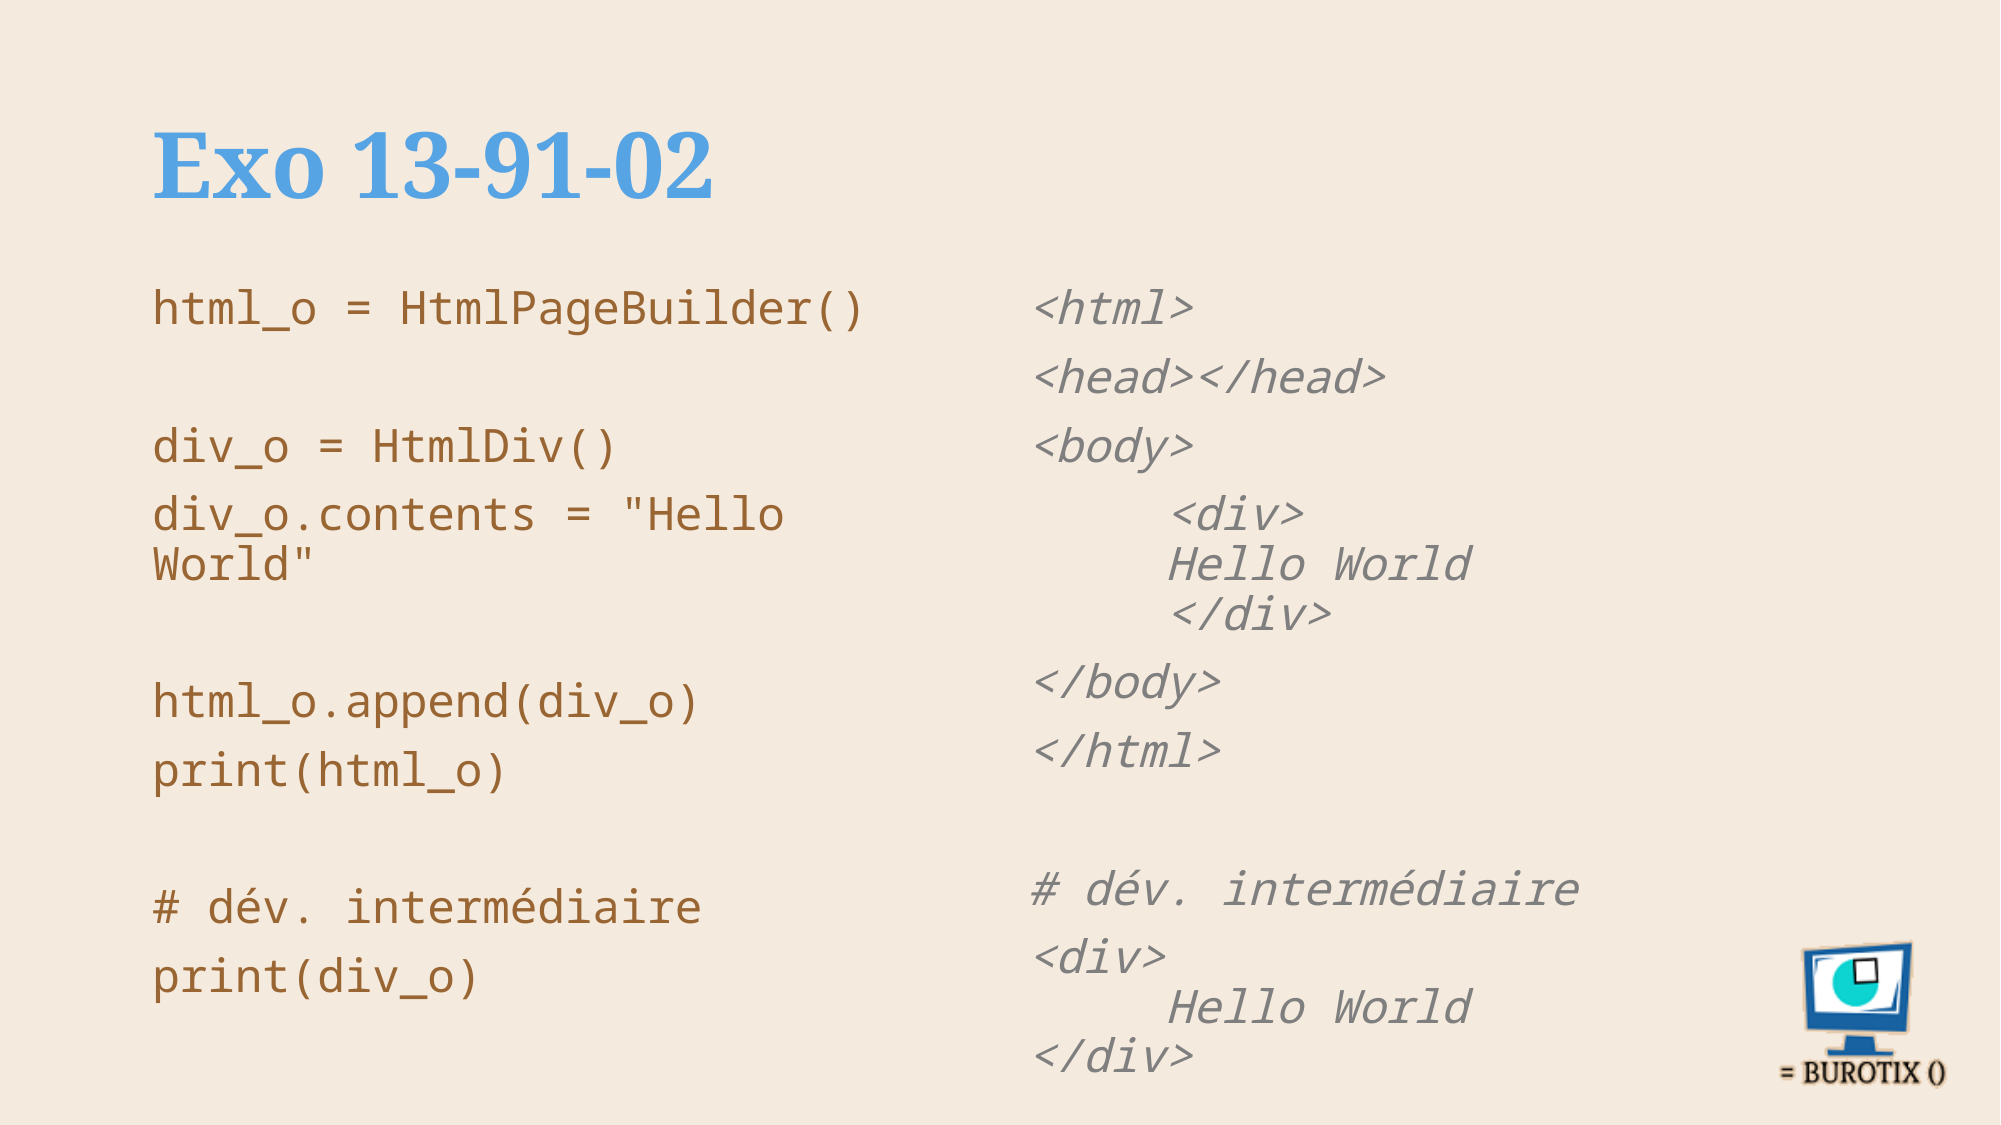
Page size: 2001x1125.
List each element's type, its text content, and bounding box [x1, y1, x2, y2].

title Exo 13-91-02 [137, 59, 1863, 278]
list <html> <head></head> <body> <div> Hello World </div> </body> </html> # dév. intermédiaire <div> Hello World </div> [1012, 277, 1863, 1092]
picture [1863, 938, 1949, 1089]
list html_o = HtmlPageBuilder() div_o = HtmlDiv() div_o.contents = "Hello World" html_o.append(div_o) print(html_o) # dév. intermédiaire print(div_o) [137, 277, 988, 1014]
